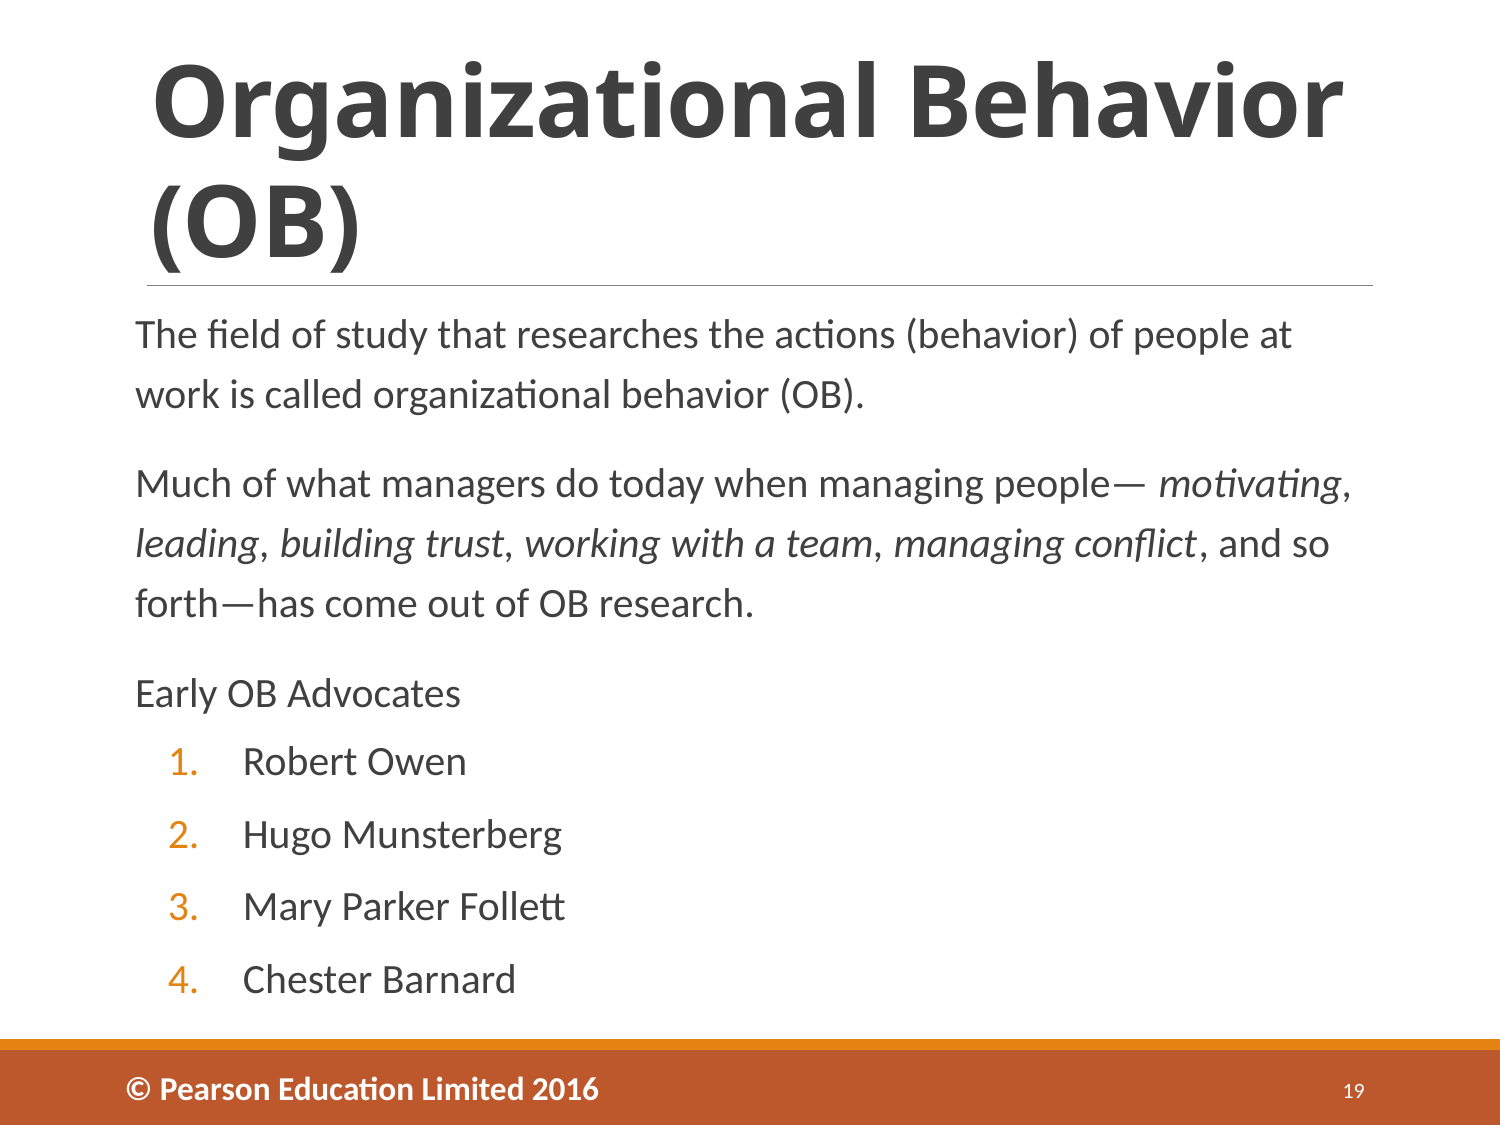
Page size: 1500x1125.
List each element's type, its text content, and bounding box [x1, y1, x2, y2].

title Organizational Behavior (OB) [135, 47, 1373, 285]
list The field of study that researches the actions (behavior) of people at work is called organizational behavior (OB). Much of what managers do today when managing people— motivating, leading, building trust, working with a team, managing conflict, and so forth—has come out of OB research. Early OB Advocates Robert Owen Hugo Munsterberg Mary Parker Follett Chester Barnard [135, 319, 1373, 980]
slide_number 19 [1218, 1059, 1380, 1120]
text_box © Pearson Education Limited 2016 [109, 1059, 701, 1115]
